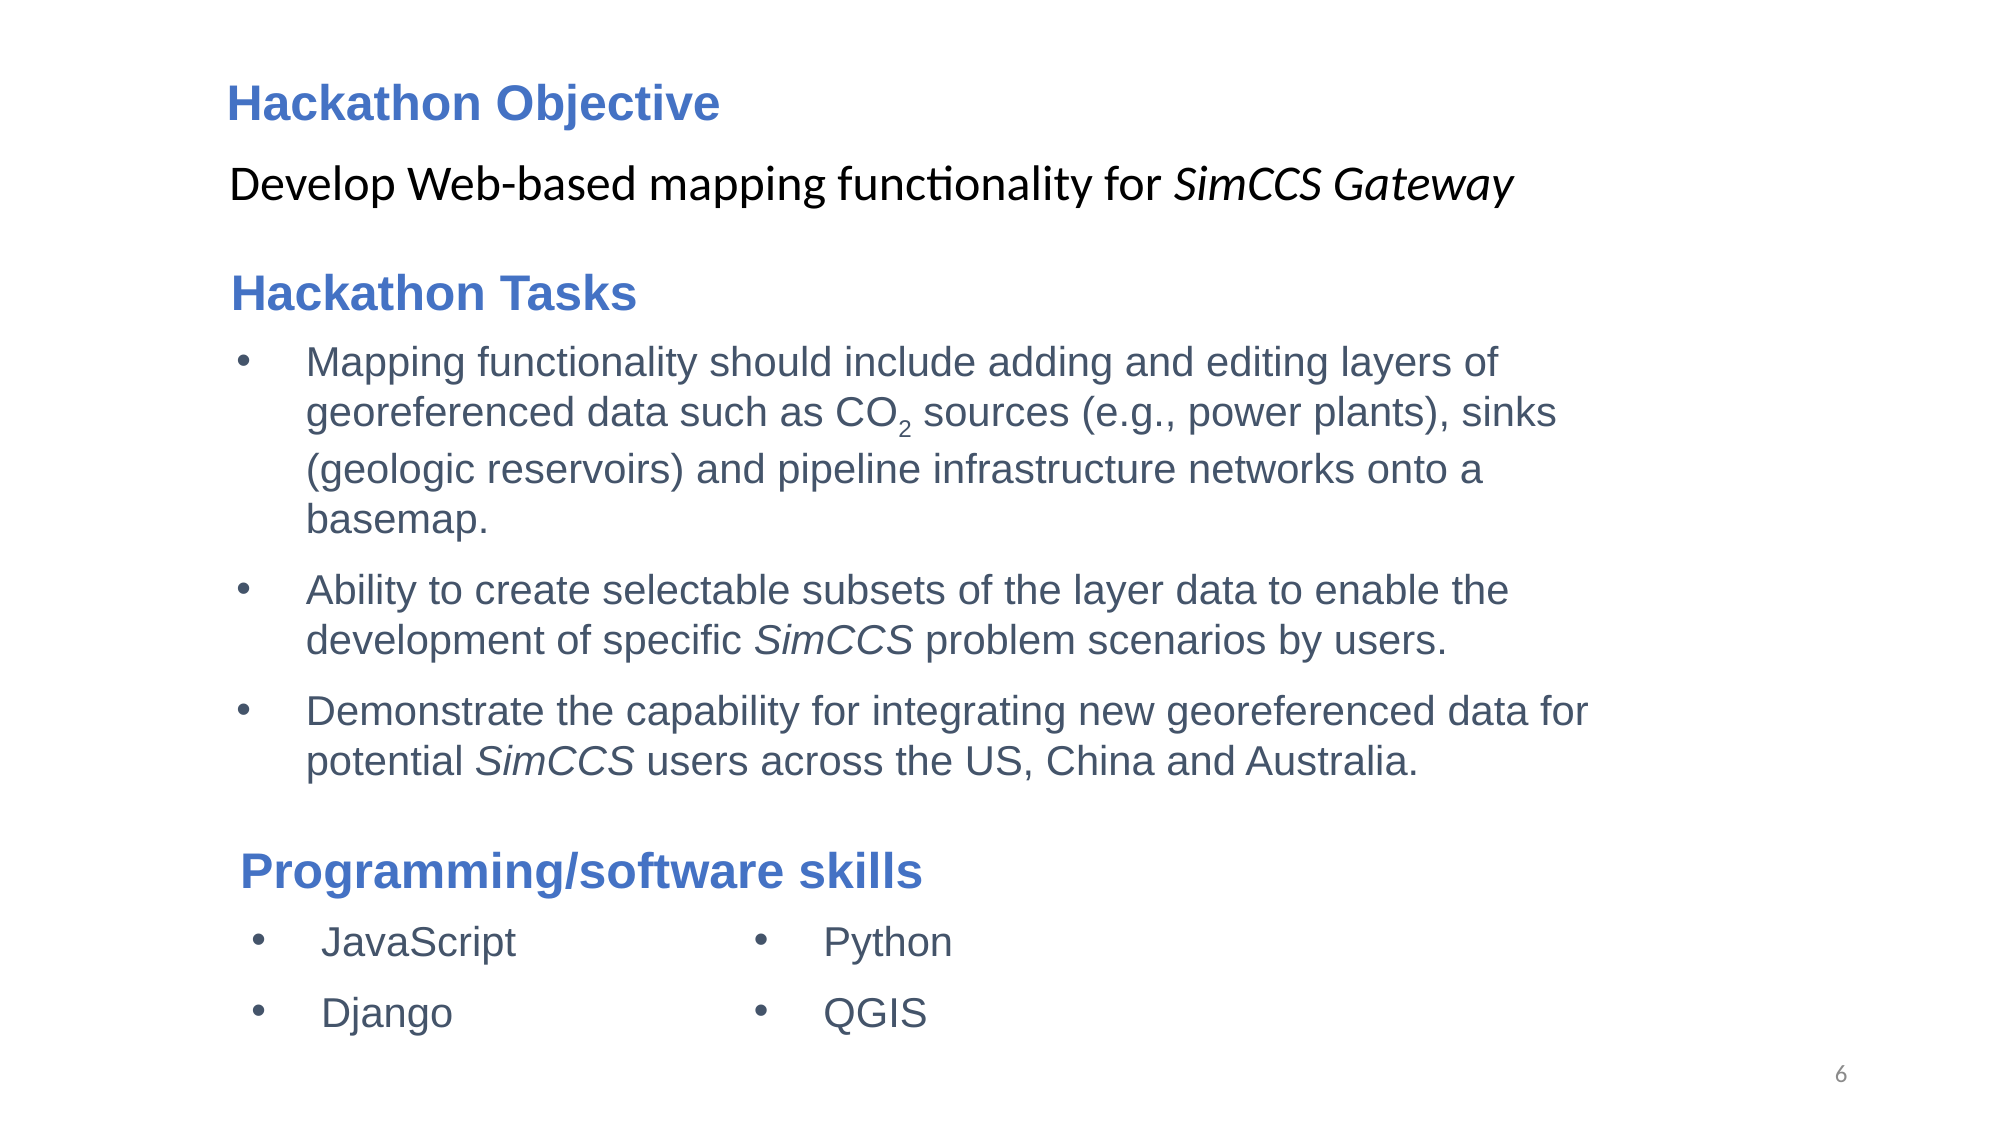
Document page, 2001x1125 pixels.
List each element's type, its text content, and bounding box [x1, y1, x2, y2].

text_box Mapping functionality should include adding and editing layers of georeferenced data such as CO2 sources (e.g., power plants), sinks (geologic reservoirs) and pipeline infrastructure networks onto a basemap. Ability to create selectable subsets of the layer data to enable the development of specific SimCCS problem scenarios by users. Demonstrate the capability for integrating new georeferenced data for potential SimCCS users across the US, China and Australia. [215, 320, 1677, 755]
text_box Programming/software skills [224, 793, 1575, 944]
text_box Hackathon Tasks [215, 224, 1566, 357]
text_box JavaScript Django [231, 944, 613, 1056]
slide_number 6 [1412, 1042, 1863, 1103]
text_box Python QGIS [733, 899, 1115, 1056]
text_box Hackathon Objective [211, 25, 1562, 175]
list Develop Web-based mapping functionality for SimCCS Gateway [214, 149, 1667, 260]
